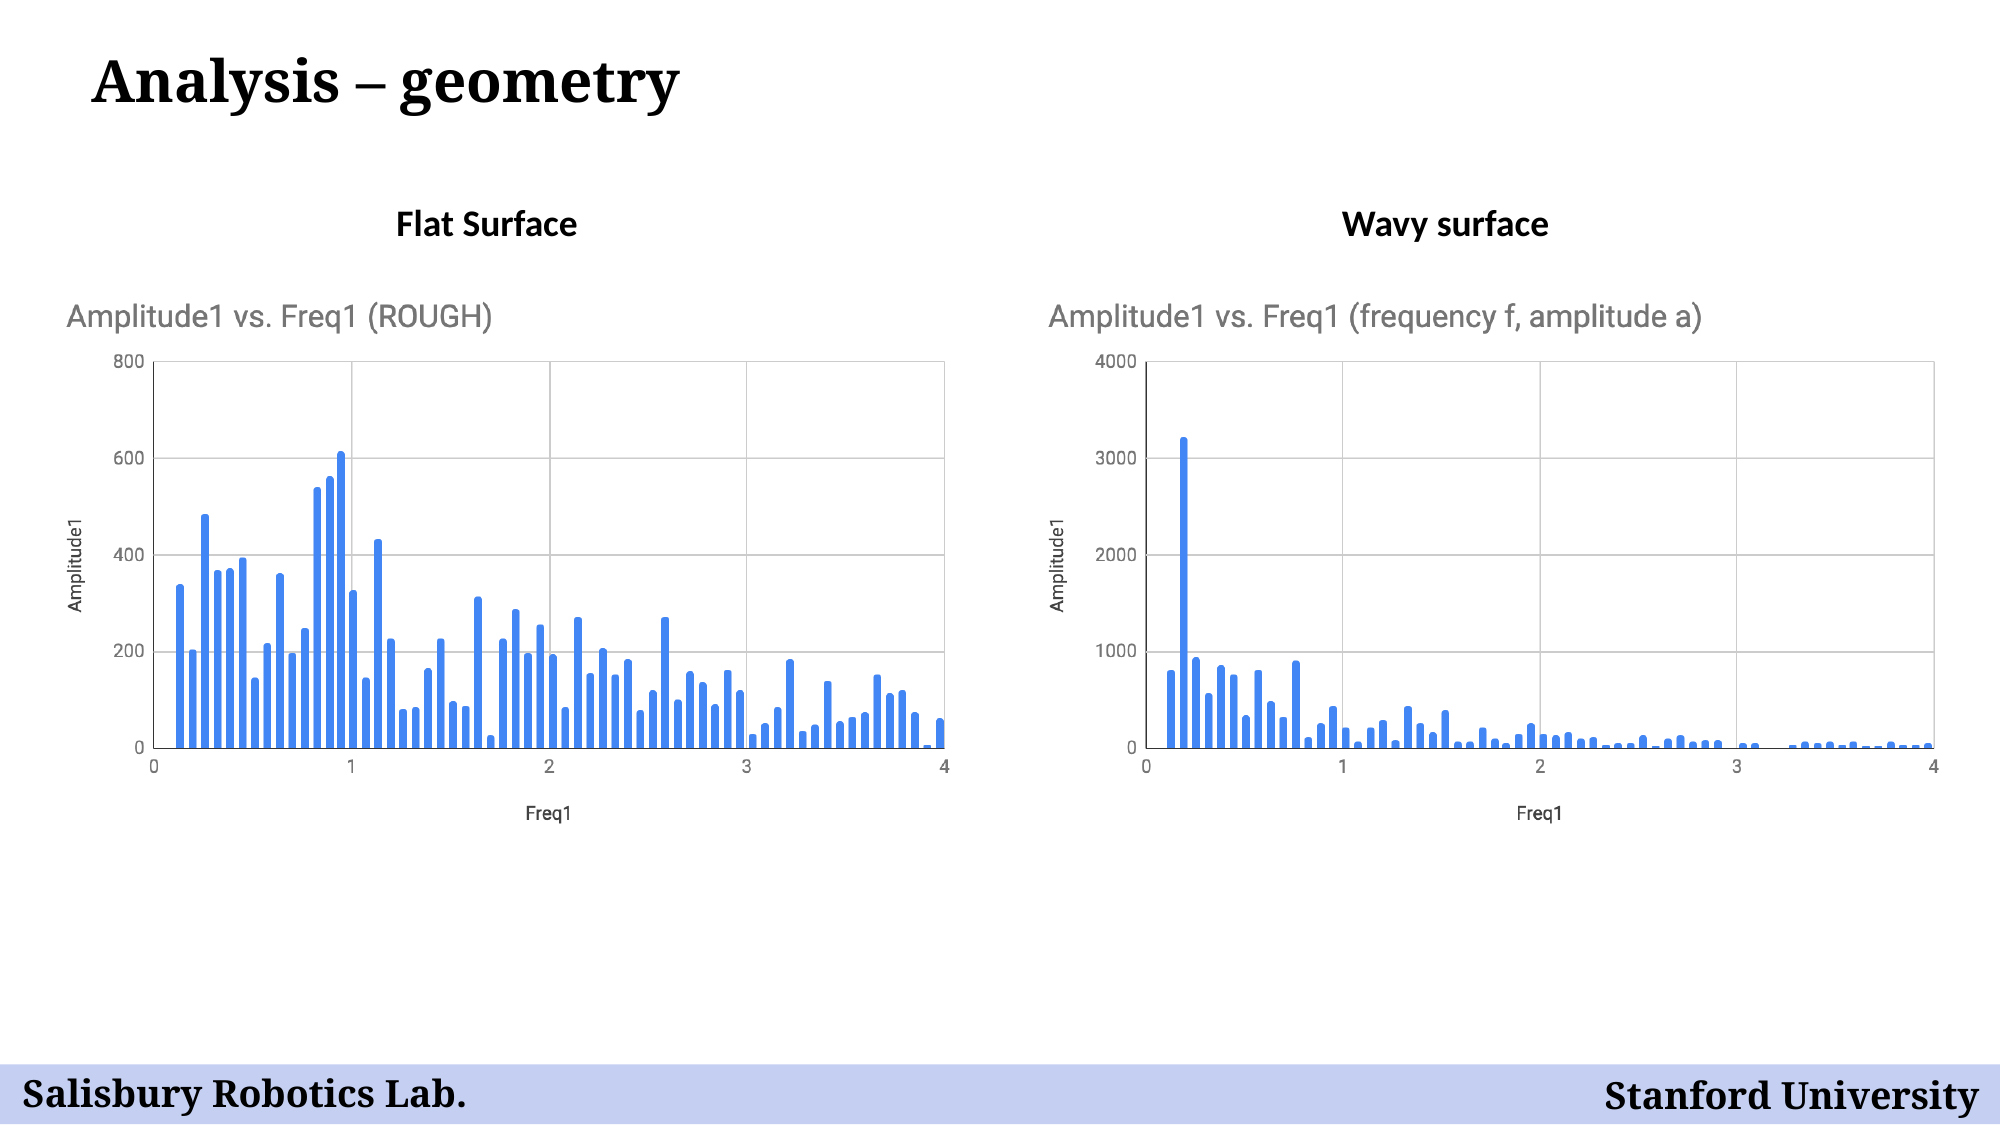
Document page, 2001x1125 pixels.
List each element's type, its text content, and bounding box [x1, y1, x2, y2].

text_box Flat Surface [65, 192, 910, 252]
picture [1019, 273, 1962, 852]
text_box Wavy surface [1023, 192, 1868, 273]
text_box Analysis – geometry [77, 36, 696, 122]
picture [37, 273, 973, 852]
